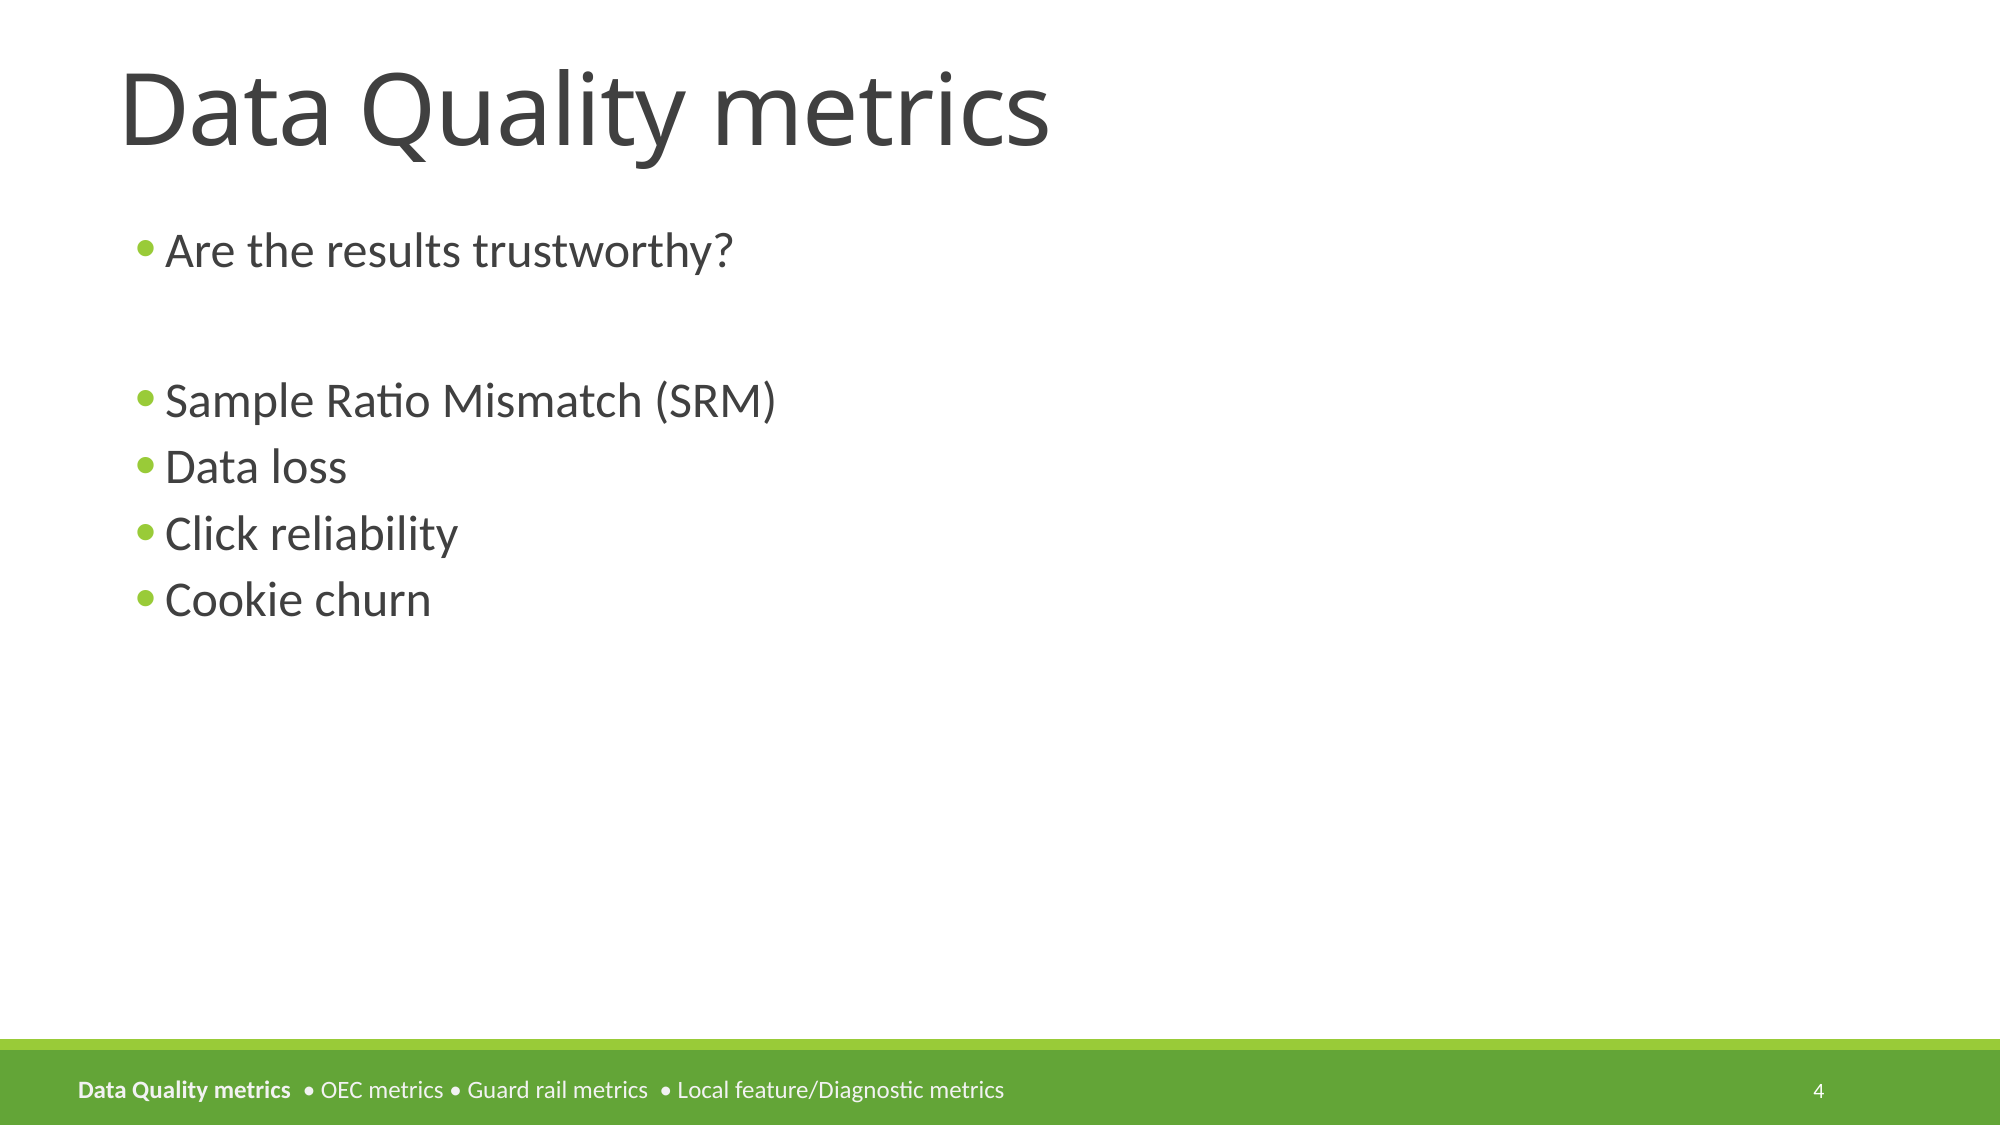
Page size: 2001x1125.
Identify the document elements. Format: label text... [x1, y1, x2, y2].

list Are the results trustworthy? Sample Ratio Mismatch (SRM) Data loss Click reliability Cookie churn [102, 216, 1902, 992]
title Data Quality metrics [102, 47, 1944, 174]
text_box Data Quality metrics • OEC metrics • Guard rail metrics • Local feature/Diagnostic metrics [63, 1065, 1109, 1111]
slide_number 4 [1624, 1059, 1840, 1120]
